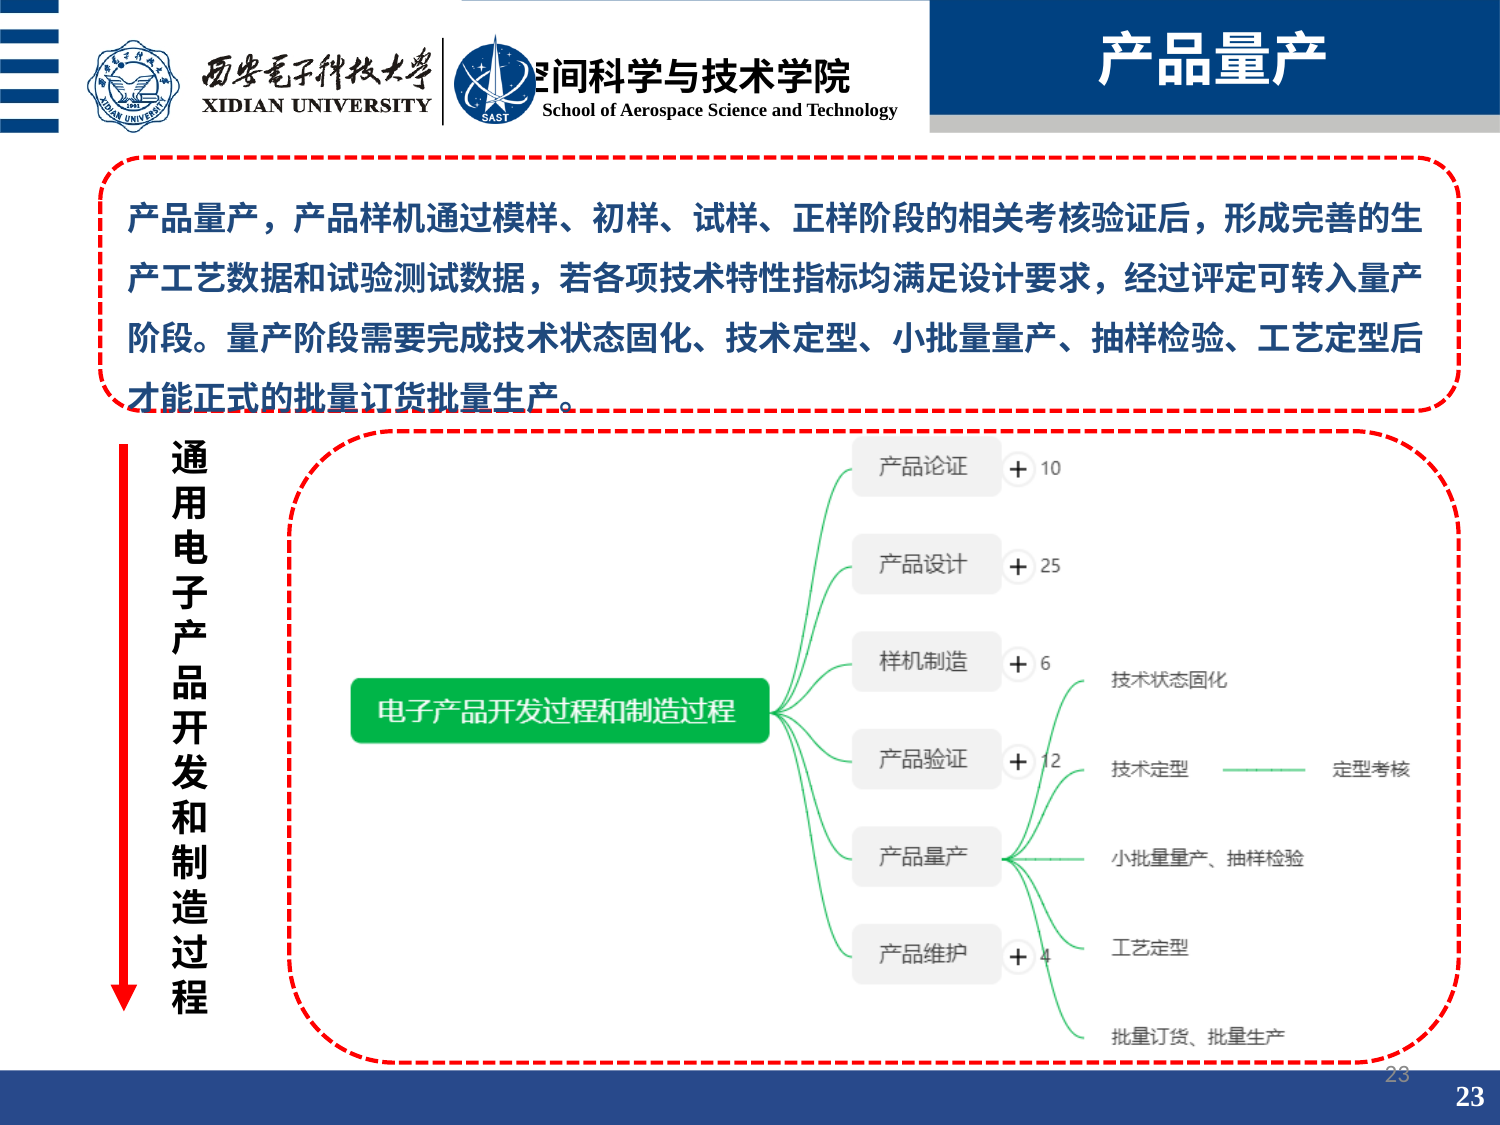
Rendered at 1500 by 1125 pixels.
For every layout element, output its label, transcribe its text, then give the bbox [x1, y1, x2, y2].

slide_number 23 [1074, 1073, 1425, 1103]
picture [0, 0, 1500, 1070]
text_box [1429, 461, 1461, 1032]
text_box [287, 444, 339, 1050]
text_box 通用电子 产品开发和制造过程 [157, 427, 240, 1027]
text_box 产品量产，产品样机通过模样、初样、试样、正样阶段的相关考核验证后，形成完善的生产工艺数据和试验测试数据，若各项技术特性指标均满足设计要求，经过评定可转入量产阶段。量产阶段需要完成技术状态固化、技术定型、小批量量产、抽样检验、工艺定型后才能正式的批量订货批量生产。 [98, 155, 1461, 413]
text_box 产品量产 [927, 0, 1500, 114]
